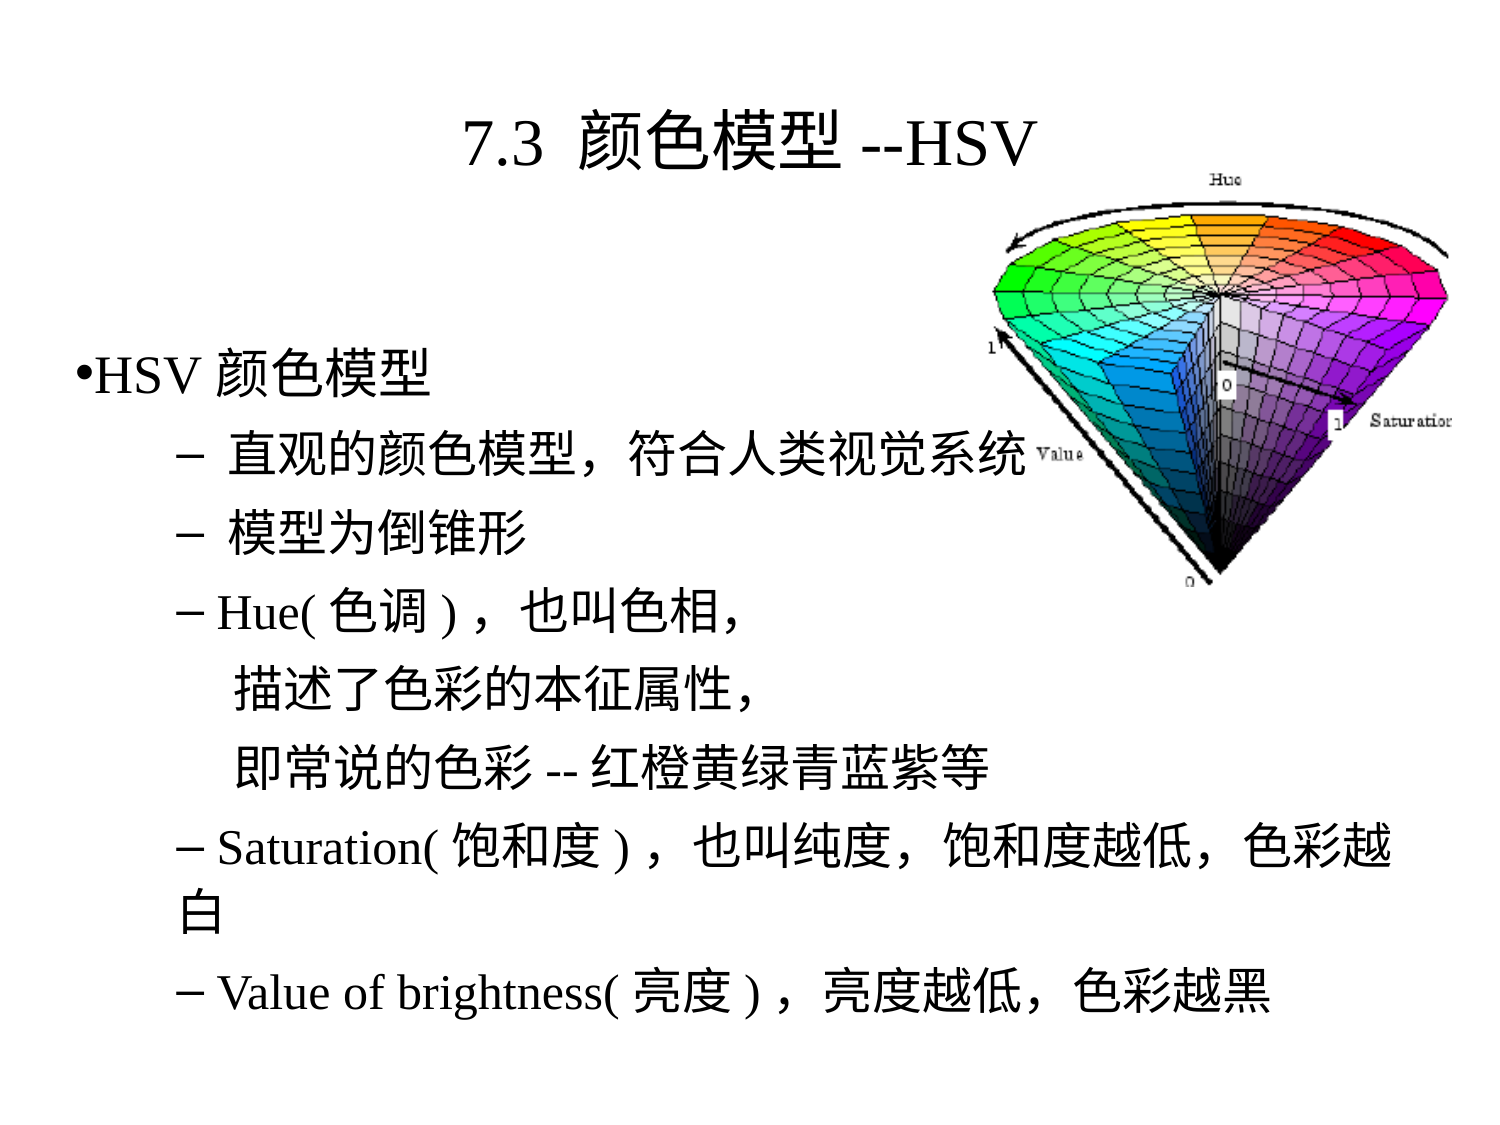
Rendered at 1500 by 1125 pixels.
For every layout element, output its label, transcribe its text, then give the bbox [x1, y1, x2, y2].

list HSV颜色模型 直观的颜色模型，符合人类视觉系统 模型为倒锥形 Hue(色调)，也叫色相， 描述了色彩的本征属性， 即常说的色彩--红橙黄绿青蓝紫等 Saturation(饱和度)，也叫纯度，饱和度越低，色彩越白 Value of brightness(亮度)，亮度越低，色彩越黑 [39, 318, 1426, 950]
title 7.3 颜色模型--HSV [74, 44, 1426, 233]
picture [974, 172, 1452, 587]
